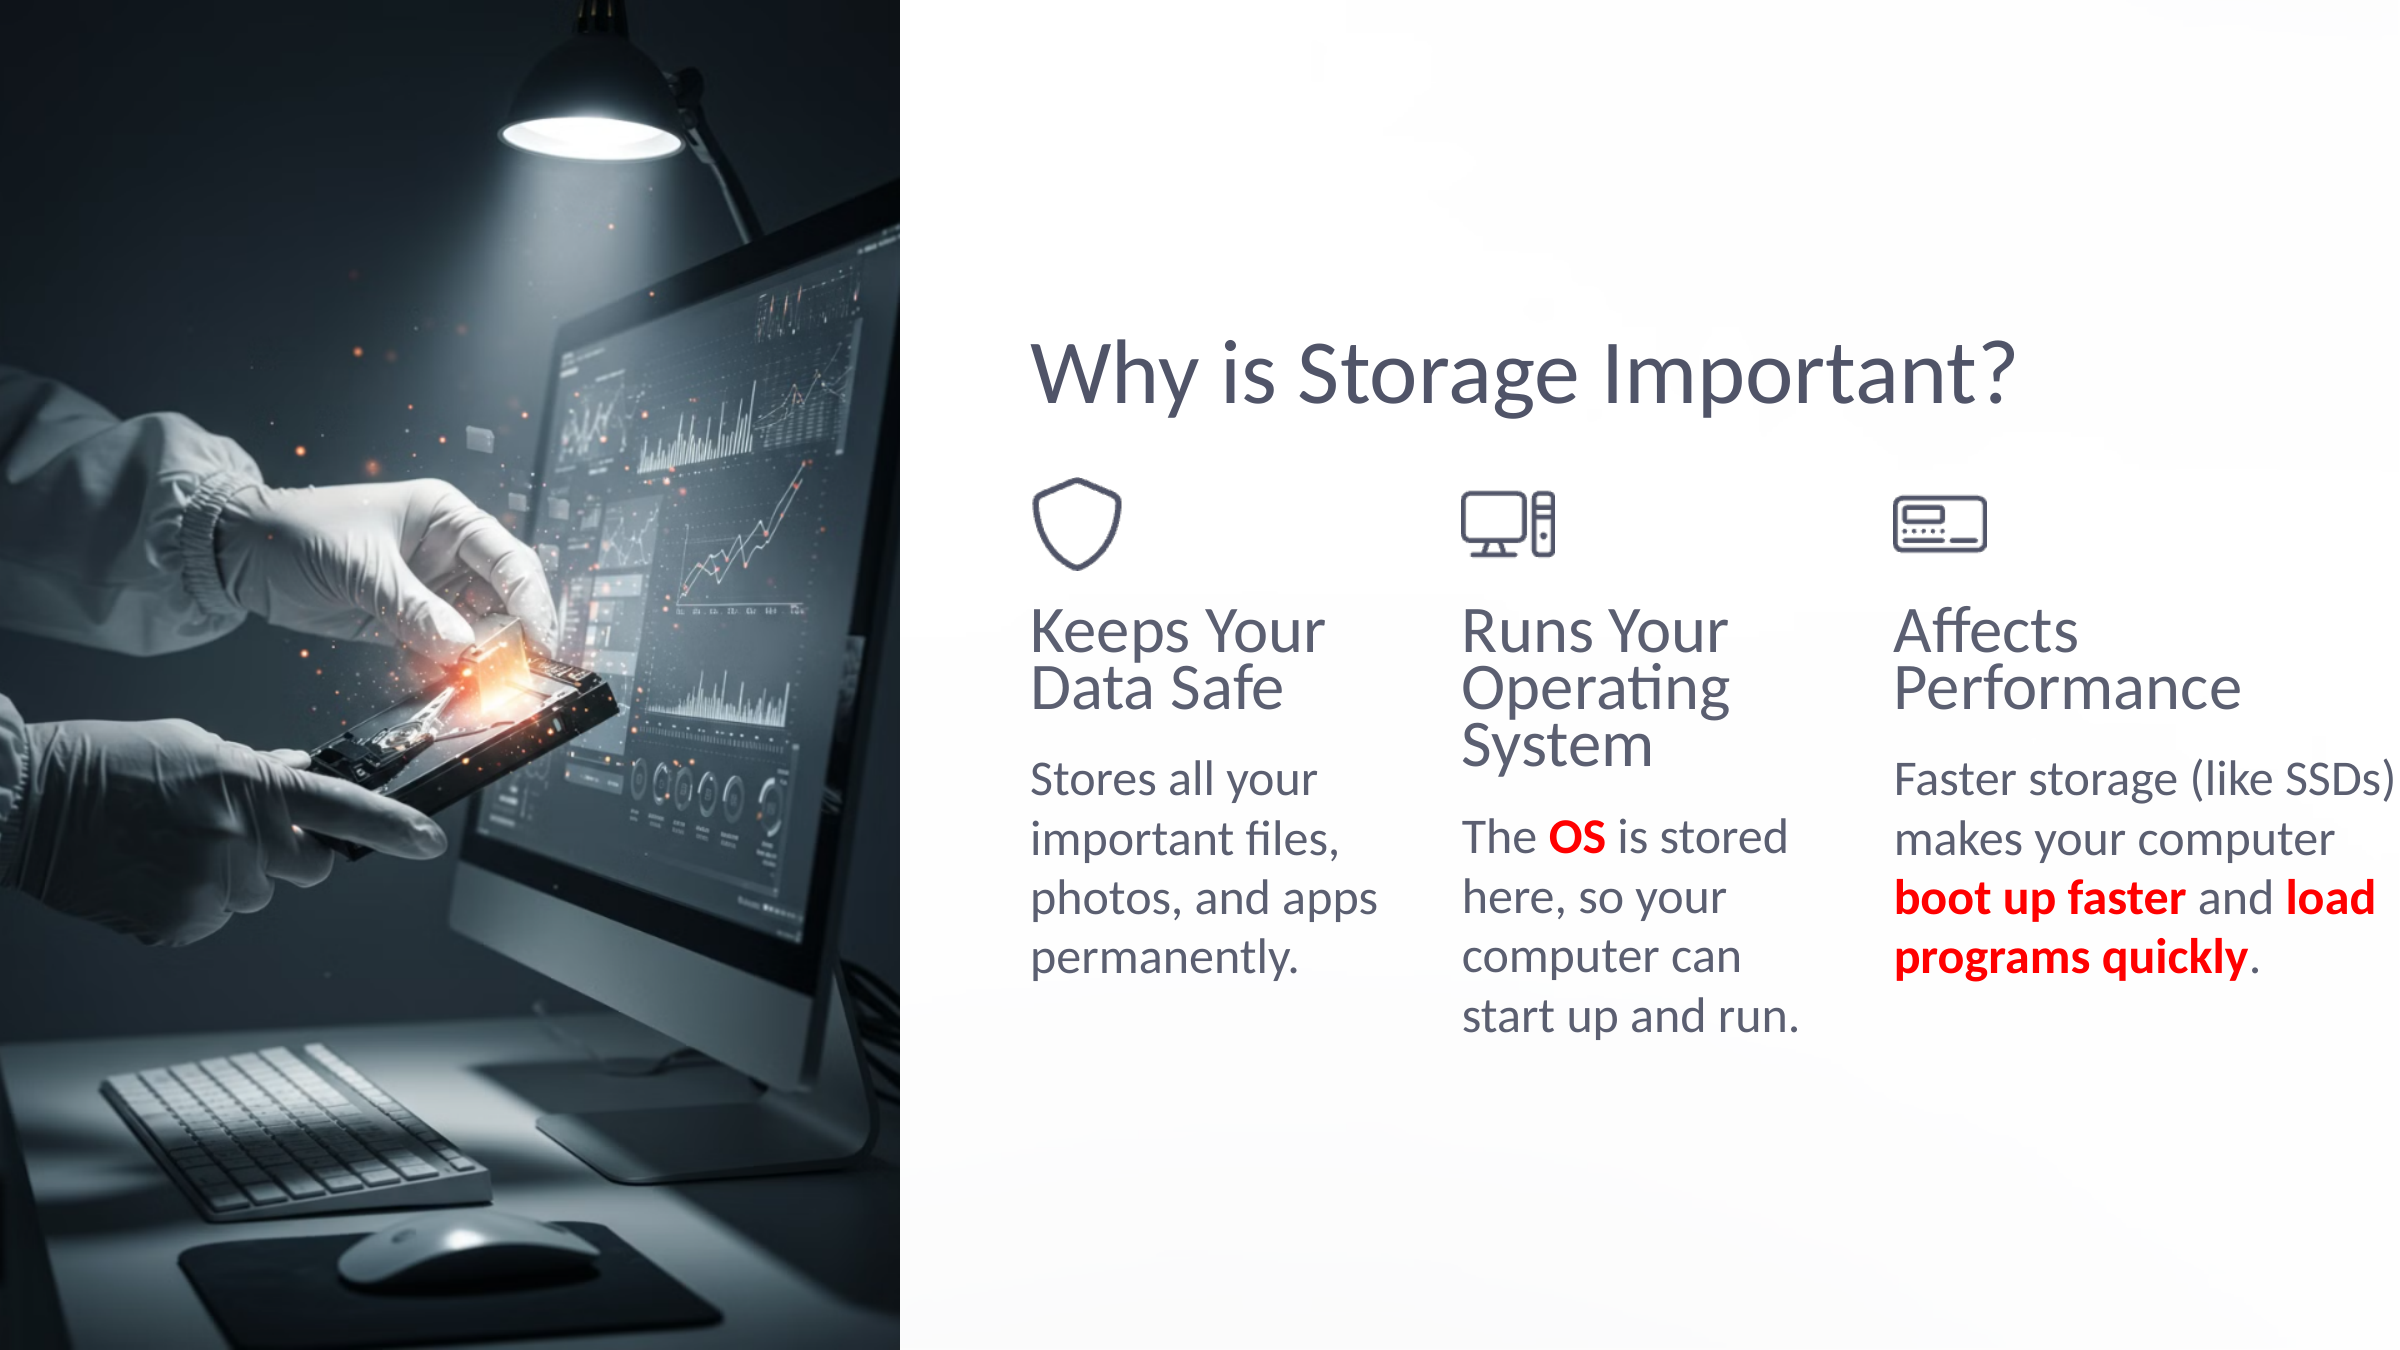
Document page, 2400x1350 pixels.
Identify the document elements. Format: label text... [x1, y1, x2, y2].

text_box Affects Performance [1893, 608, 2270, 725]
text_box Faster storage (like SSDs) makes your computer boot up faster and load programs quickly. [1893, 746, 2400, 1045]
text_box The OS is stored here, so your computer can start up and run. [1461, 804, 1869, 1043]
text_box Keeps Your Data Safe [1030, 608, 1407, 725]
picture [1030, 477, 1124, 571]
text_box Runs Your Operating System [1461, 608, 1838, 783]
text_box Why is Storage Important? [1030, 305, 2204, 422]
picture [1893, 477, 1987, 571]
picture [1461, 477, 1555, 571]
text_box Stores all your important files, photos, and apps permanently. [1030, 746, 1421, 985]
picture [0, 0, 900, 1350]
